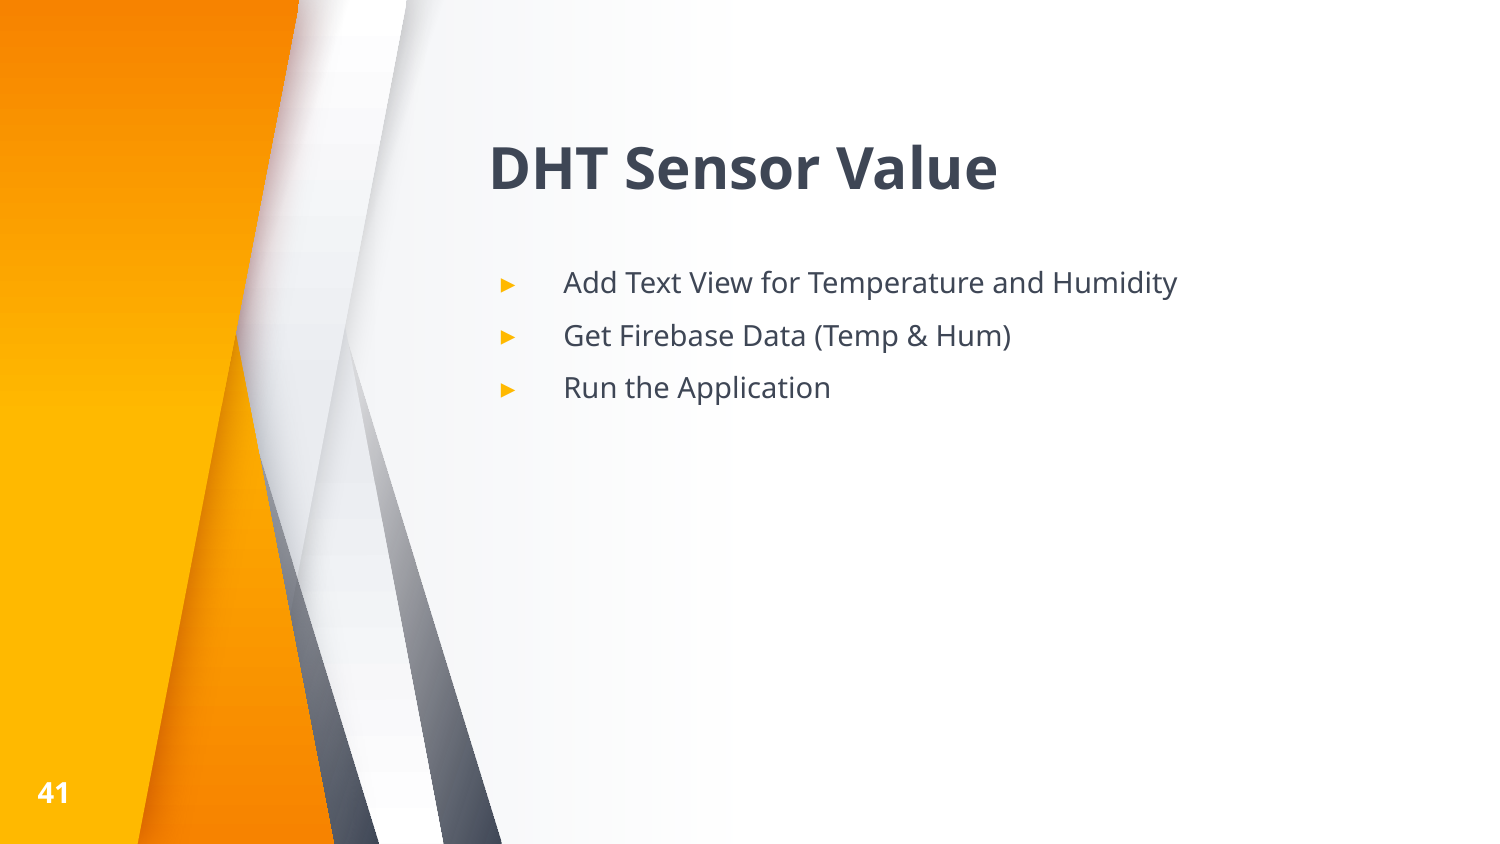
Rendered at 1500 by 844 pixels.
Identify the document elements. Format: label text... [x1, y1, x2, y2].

list Add Text View for Temperature and Humidity Get Firebase Data (Temp & Hum) Run the Application [488, 247, 1385, 716]
title DHT Sensor Value [488, 137, 1385, 203]
slide_number 41 [37, 774, 99, 816]
